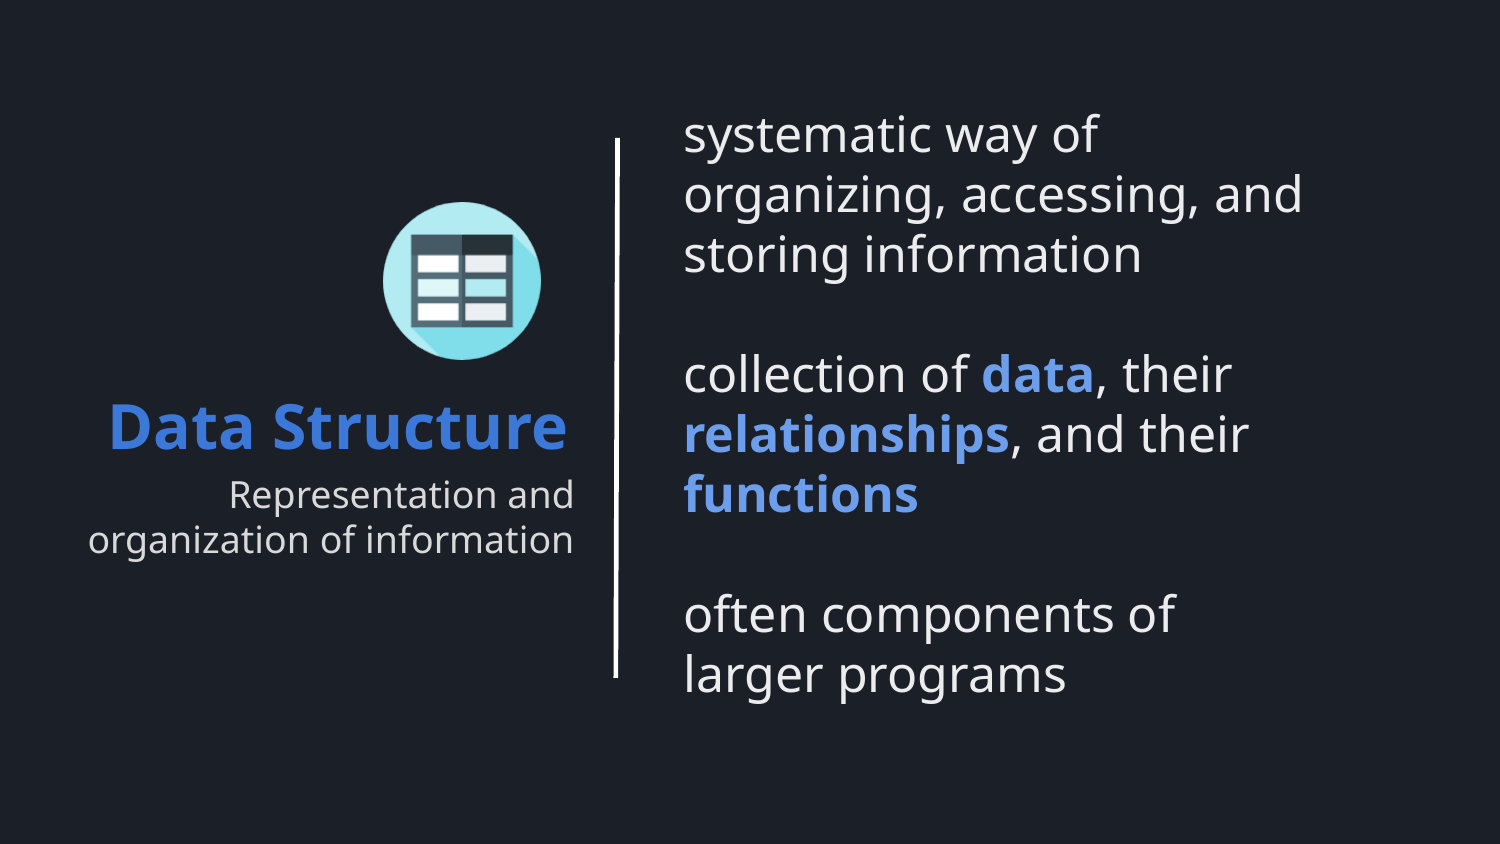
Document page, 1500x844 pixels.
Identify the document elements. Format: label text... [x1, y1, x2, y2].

picture [383, 202, 541, 360]
text_box Data Structure [0, 371, 601, 494]
subtitle Representation and organization of information [45, 455, 591, 586]
text_box systematic way of organizing, accessing, and storing information collection of data, their relationships, and their functions often components of larger programs [668, 87, 1326, 447]
